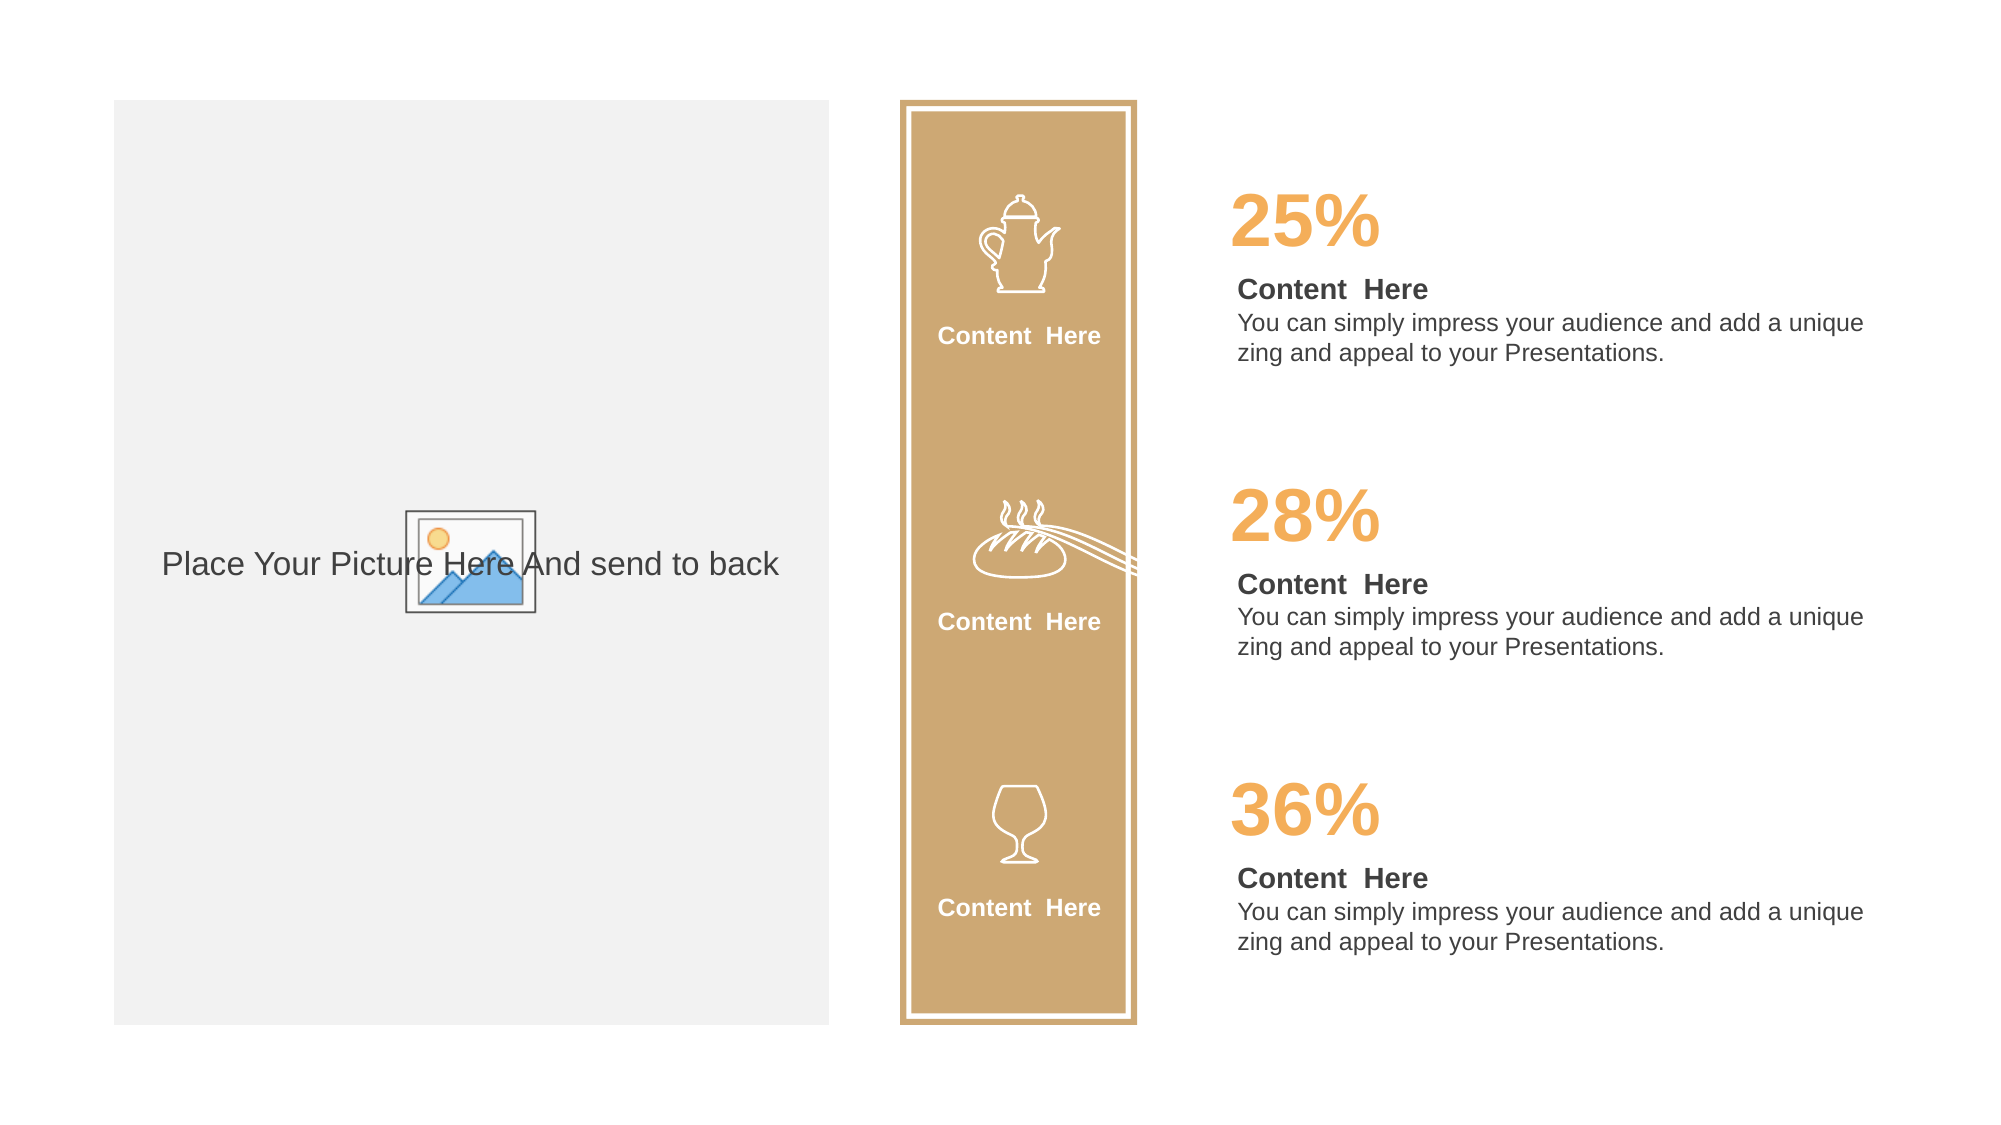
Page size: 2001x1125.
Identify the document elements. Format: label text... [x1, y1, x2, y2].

text_box [899, 99, 1138, 1026]
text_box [973, 500, 1066, 578]
picture [113, 99, 829, 1025]
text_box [1222, 171, 1929, 375]
text_box Content Here [911, 884, 1128, 929]
text_box [993, 786, 1046, 863]
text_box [1222, 466, 1929, 670]
text_box Content Here [911, 598, 1128, 643]
text_box [910, 110, 1127, 1014]
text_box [1222, 760, 1929, 964]
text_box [911, 195, 1128, 358]
